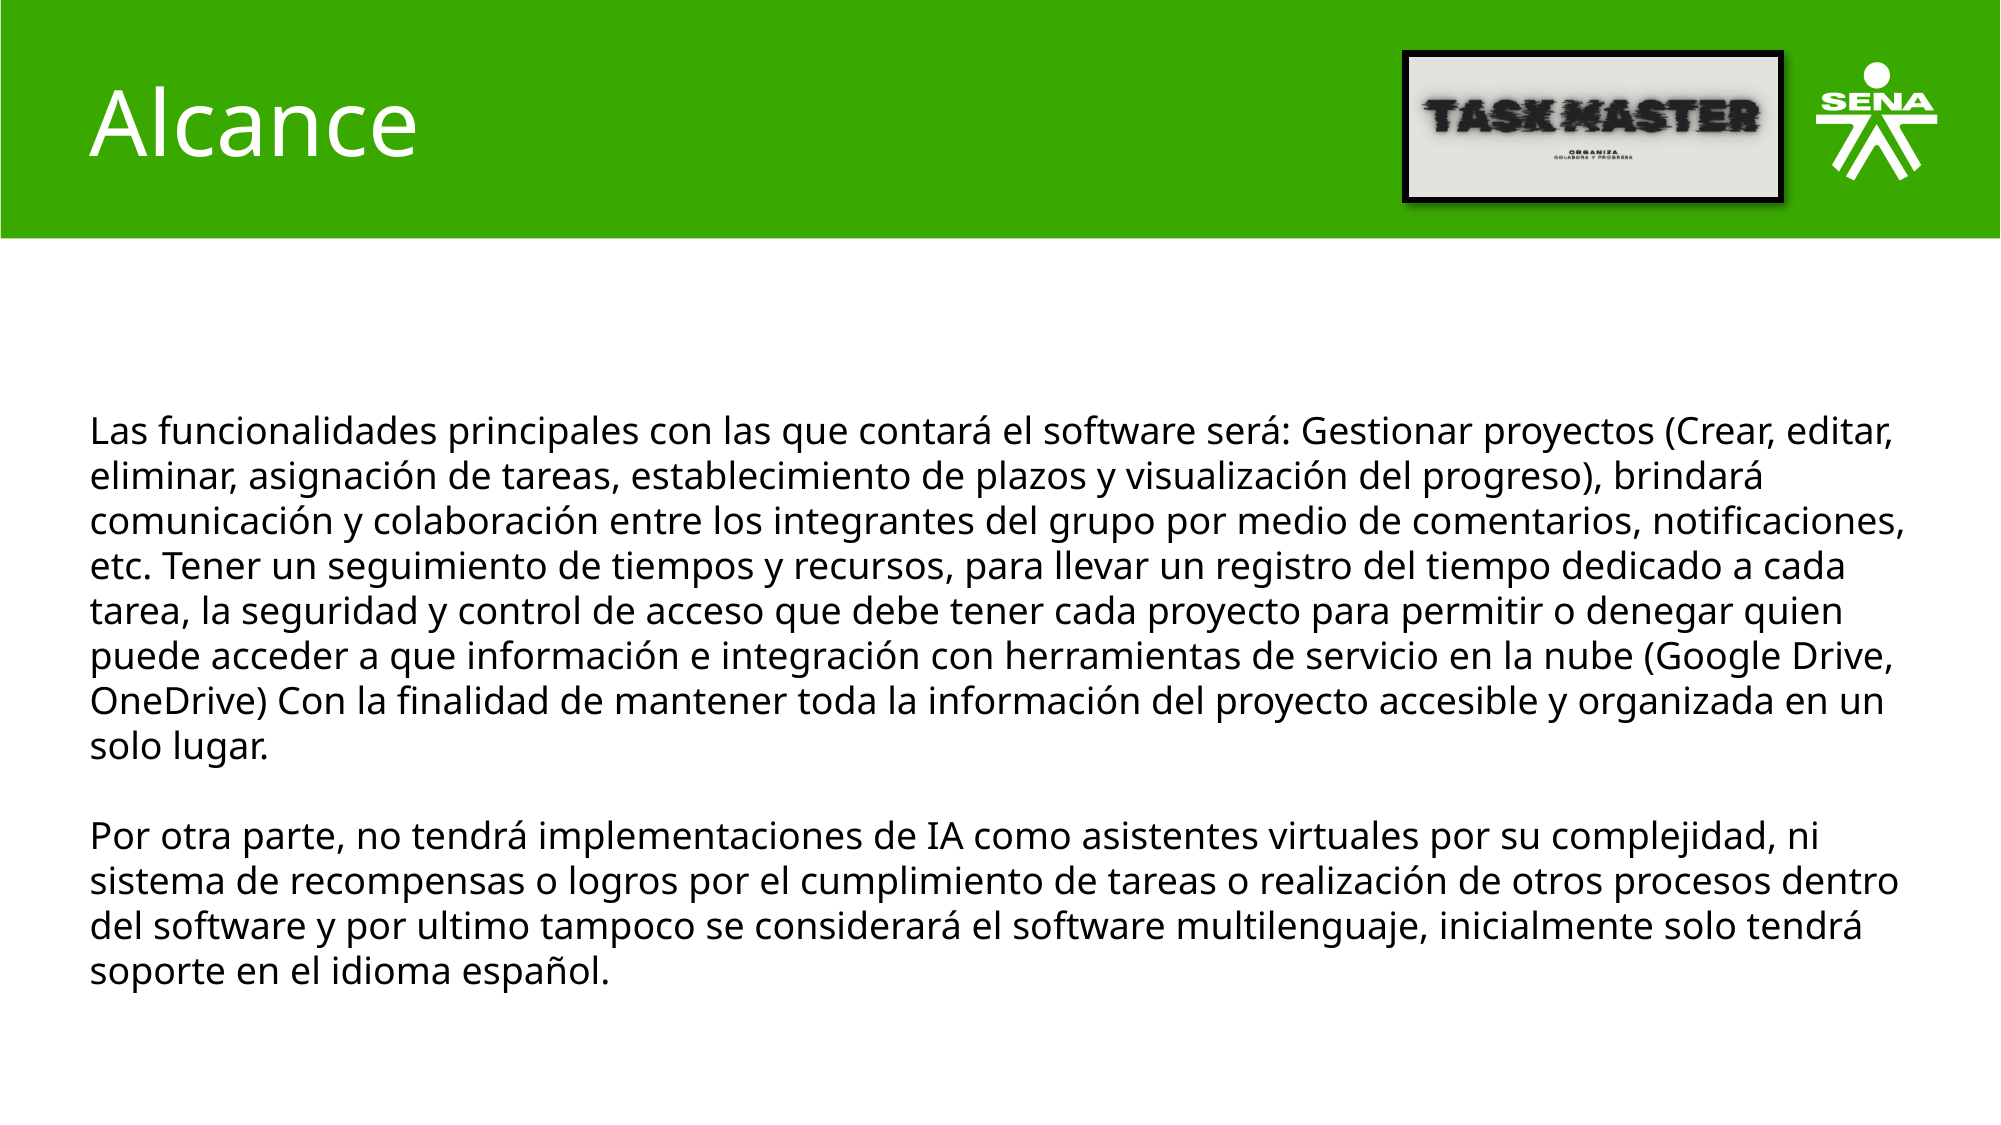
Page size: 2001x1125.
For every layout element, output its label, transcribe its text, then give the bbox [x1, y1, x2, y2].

picture [0, 0, 2001, 1125]
text_box Las funcionalidades principales con las que contará el software será: Gestionar proyectos (Crear, editar, eliminar, asignación de tareas, establecimiento de plazos y visualización del progreso), brindará comunicación y colaboración entre los integrantes del grupo por medio de comentarios, notificaciones, etc. Tener un seguimiento de tiempos y recursos, para llevar un registro del tiempo dedicado a cada tarea, la seguridad y control de acceso que debe tener cada proyecto para permitir o denegar quien puede acceder a que información e integración con herramientas de servicio en la nube (Google Drive, OneDrive) Con la finalidad de mantener toda la información del proyecto accesible y organizada en un solo lugar. Por otra parte, no tendrá implementaciones de IA como asistentes virtuales por su complejidad, ni sistema de recompensas o logros por el cumplimiento de tareas o realización de otros procesos dentro del software y por ultimo tampoco se considerará el software multilenguaje, inicialmente solo tendrá soporte en el idioma español. [74, 399, 1953, 1090]
title Alcance [74, 18, 1800, 236]
